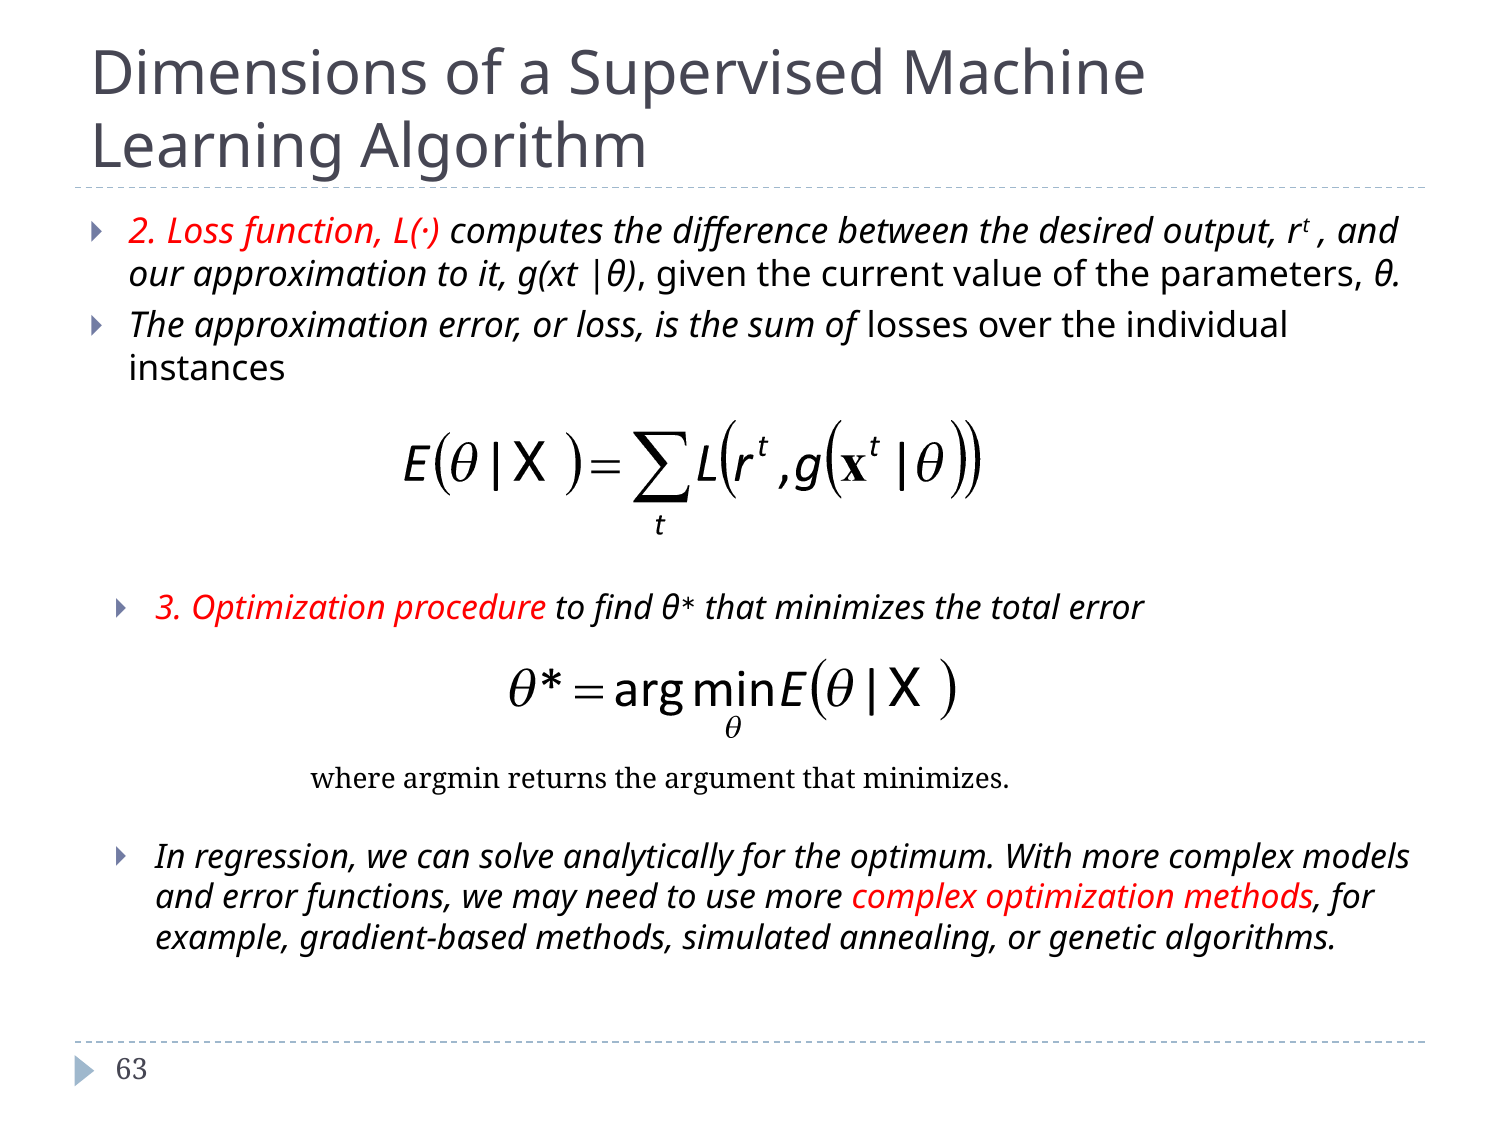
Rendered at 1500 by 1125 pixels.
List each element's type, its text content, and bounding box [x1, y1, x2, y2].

picture [395, 420, 984, 546]
slide_number ‹#› [100, 1042, 426, 1103]
list 2. Loss function, L(·) computes the difference between the desired output, rt , and our approximation to it, g(xt |θ), given the current value of the parameters, θ. The approximation error, or loss, is the sum of losses over the individual instances [75, 200, 1425, 409]
text_box 3. Optimization procedure to find θ∗ that minimizes the total error where argmin returns the argument that minimizes. In regression, we can solve analytically for the optimum. With more complex models and error functions, we may need to use more complex optimization methods, for example, gradient-based methods, simulated annealing, or genetic algorithms. [99, 577, 1450, 976]
picture [501, 656, 963, 751]
title Dimensions of a Supervised Machine Learning Algorithm [75, 24, 1425, 188]
